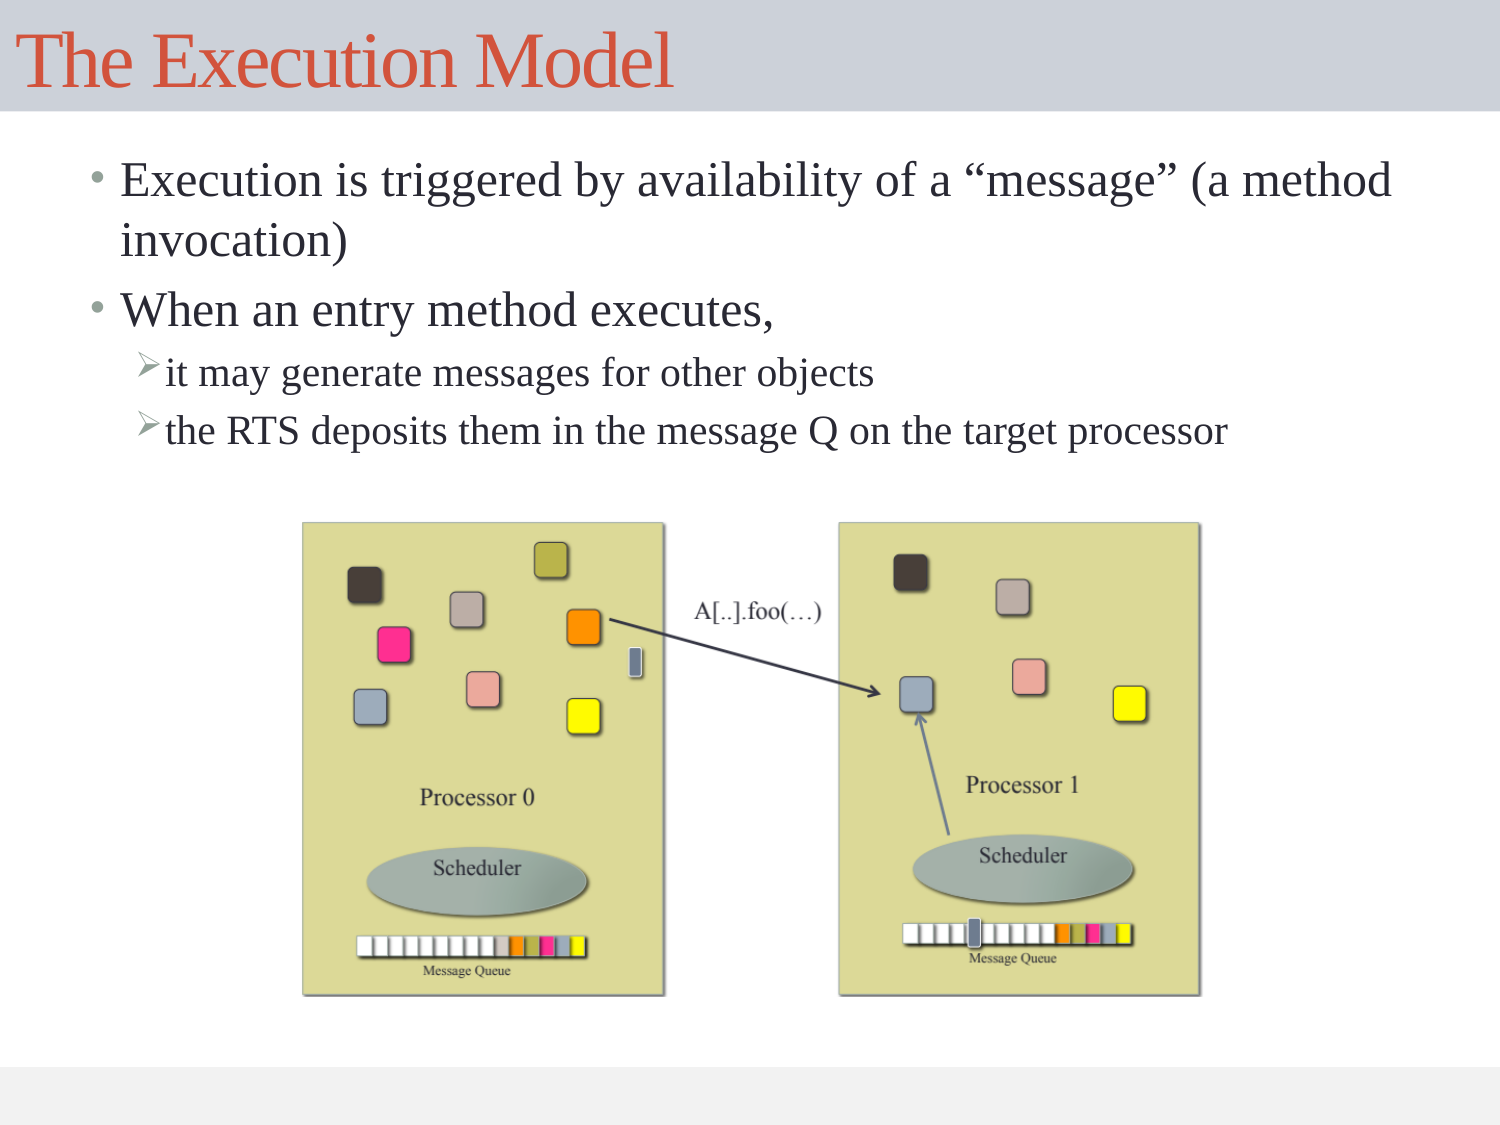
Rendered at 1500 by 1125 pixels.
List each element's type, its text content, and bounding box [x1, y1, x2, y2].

title The Execution Model [0, 0, 1500, 112]
list Execution is triggered by availability of a “message” (a method invocation) When an entry method executes, it may generate messages for other objects the RTS deposits them in the message Q on the target processor [75, 138, 1425, 496]
picture [301, 519, 1204, 997]
